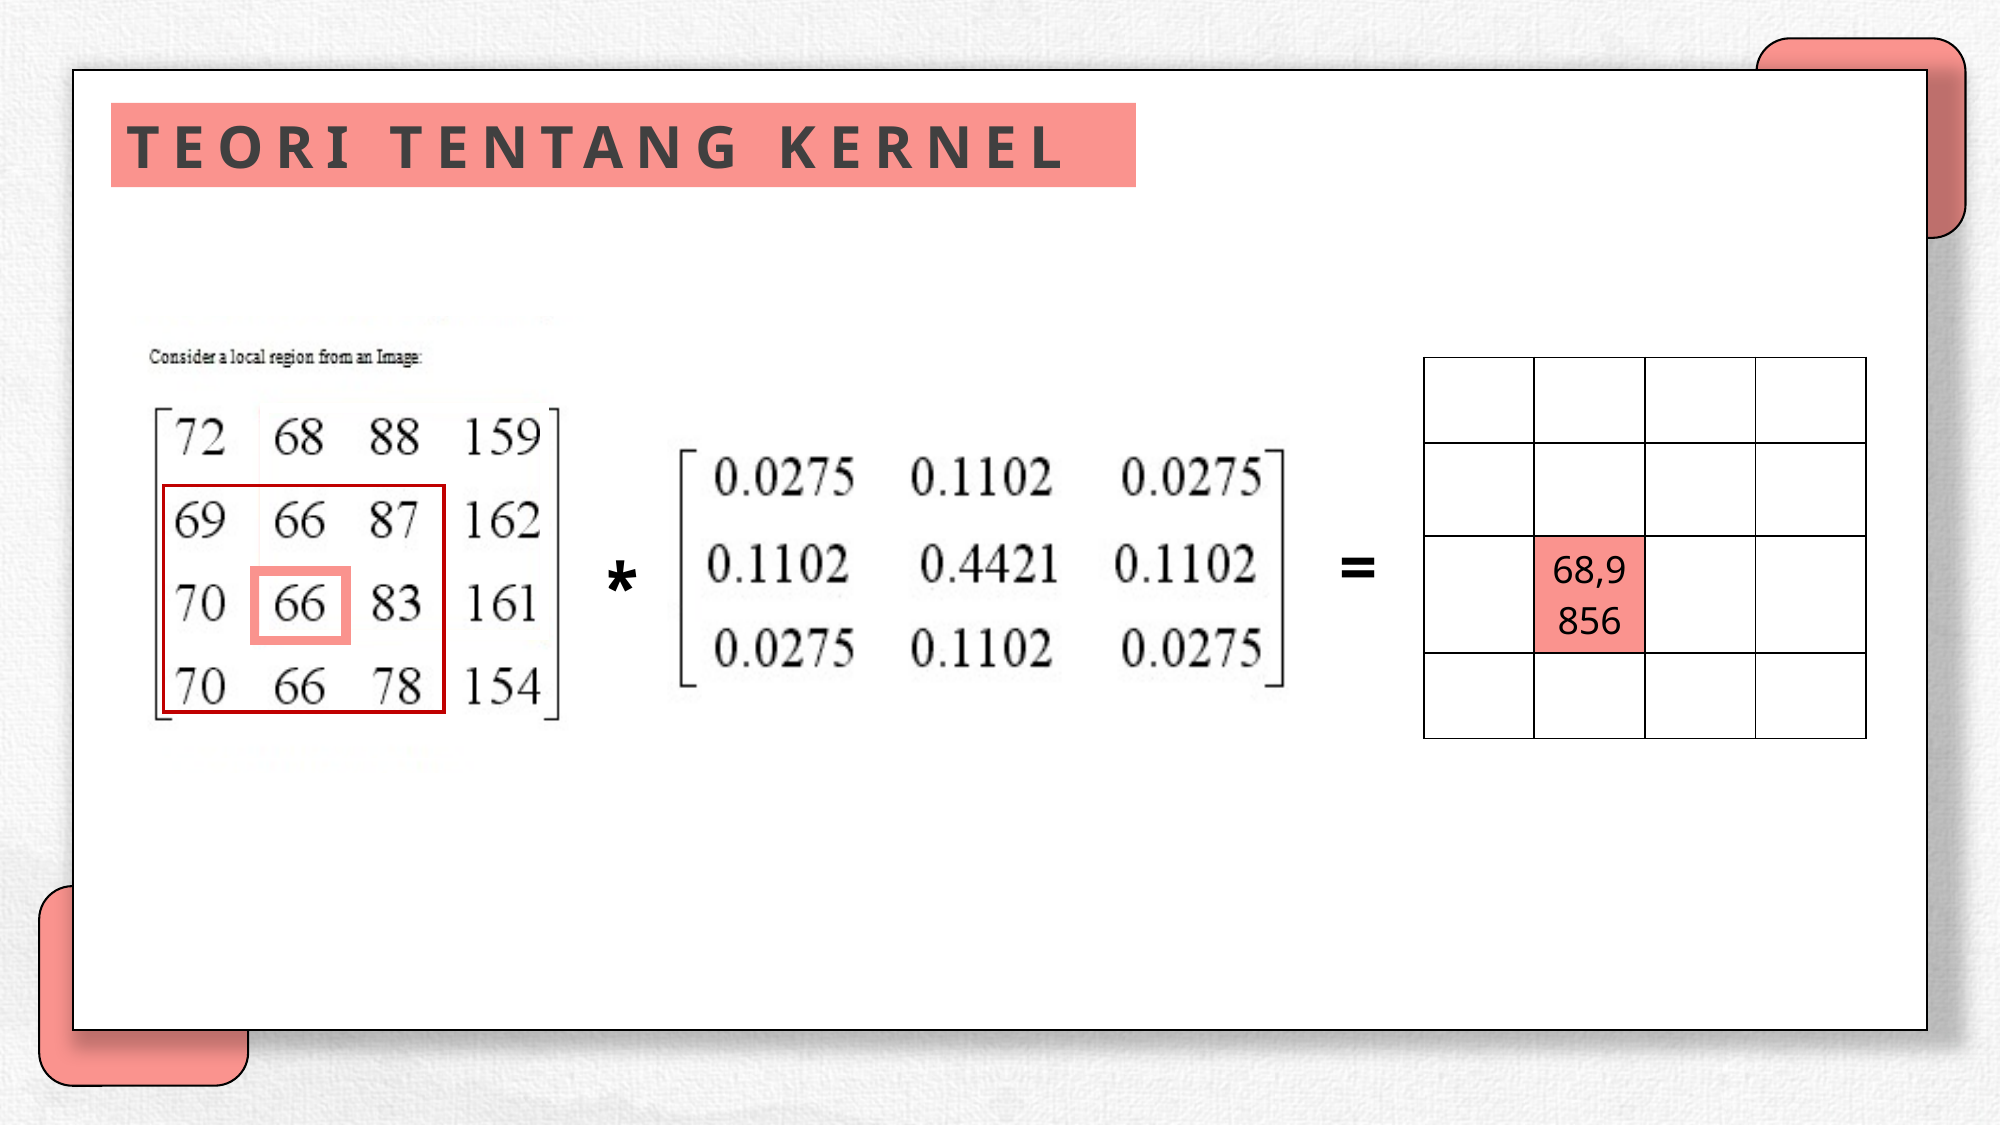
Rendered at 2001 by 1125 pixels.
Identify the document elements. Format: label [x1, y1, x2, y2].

picture [0, 0, 2000, 1125]
text_box [103, 316, 609, 758]
